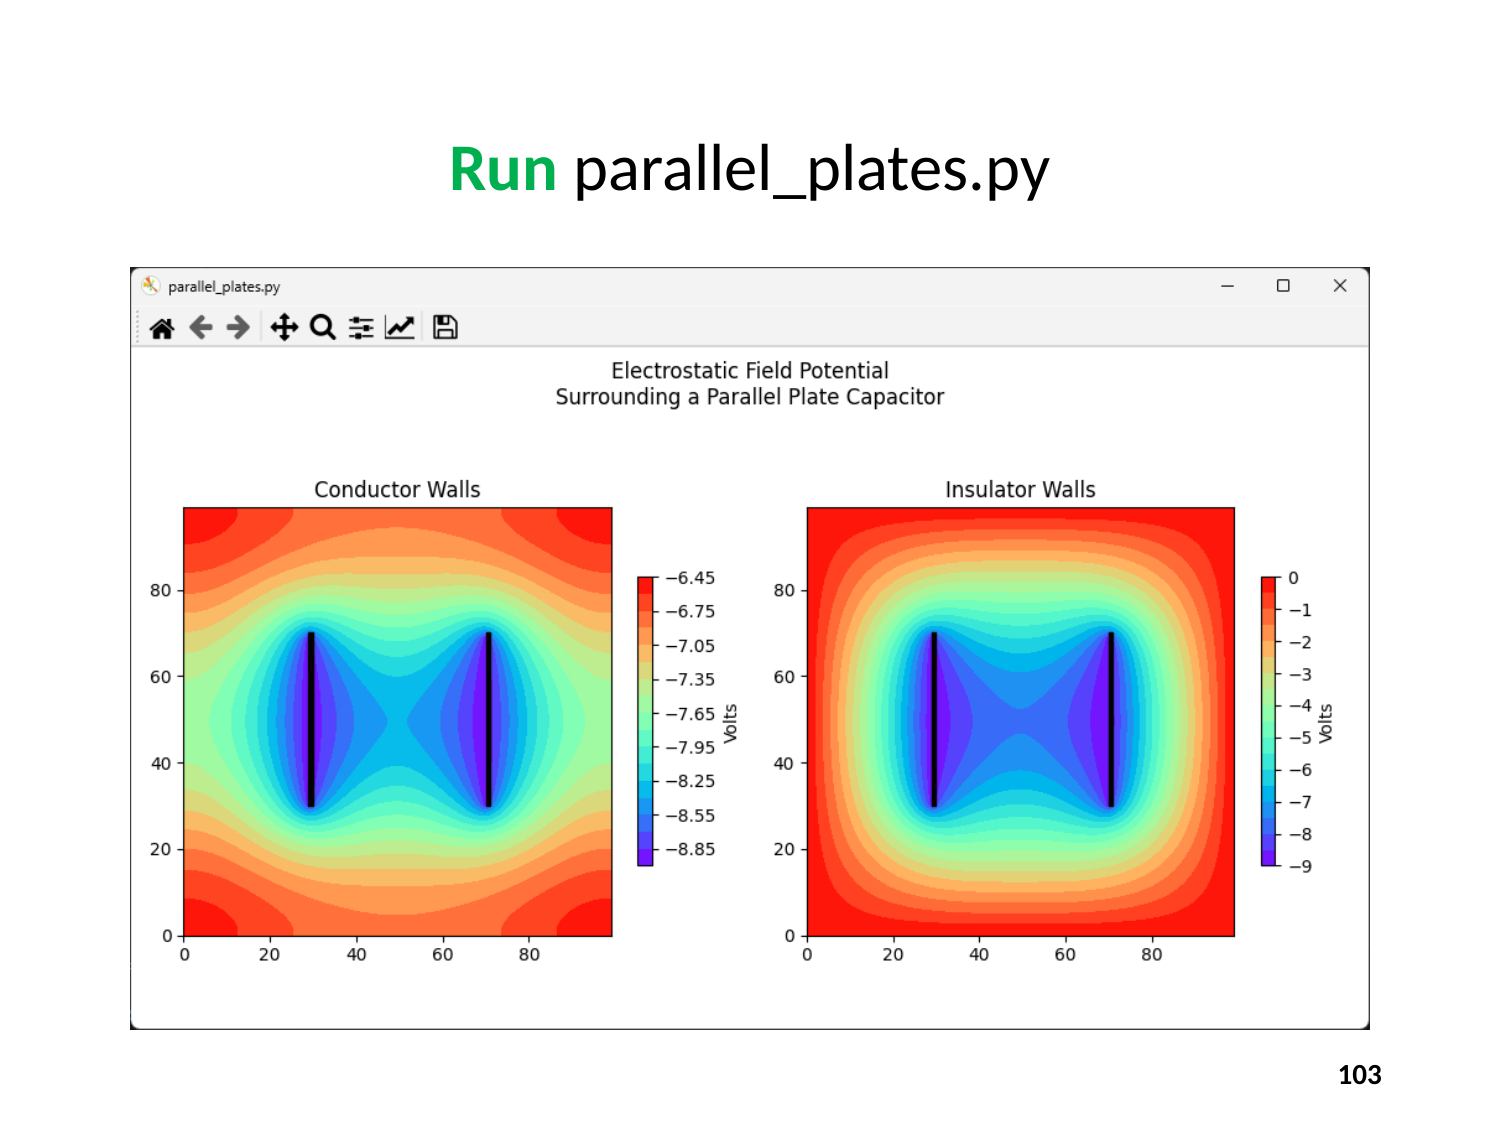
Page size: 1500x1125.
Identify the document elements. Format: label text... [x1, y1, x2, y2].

slide_number 103 [1059, 1042, 1397, 1103]
title Run parallel_plates.py [103, 59, 1397, 278]
picture [130, 267, 1370, 1030]
